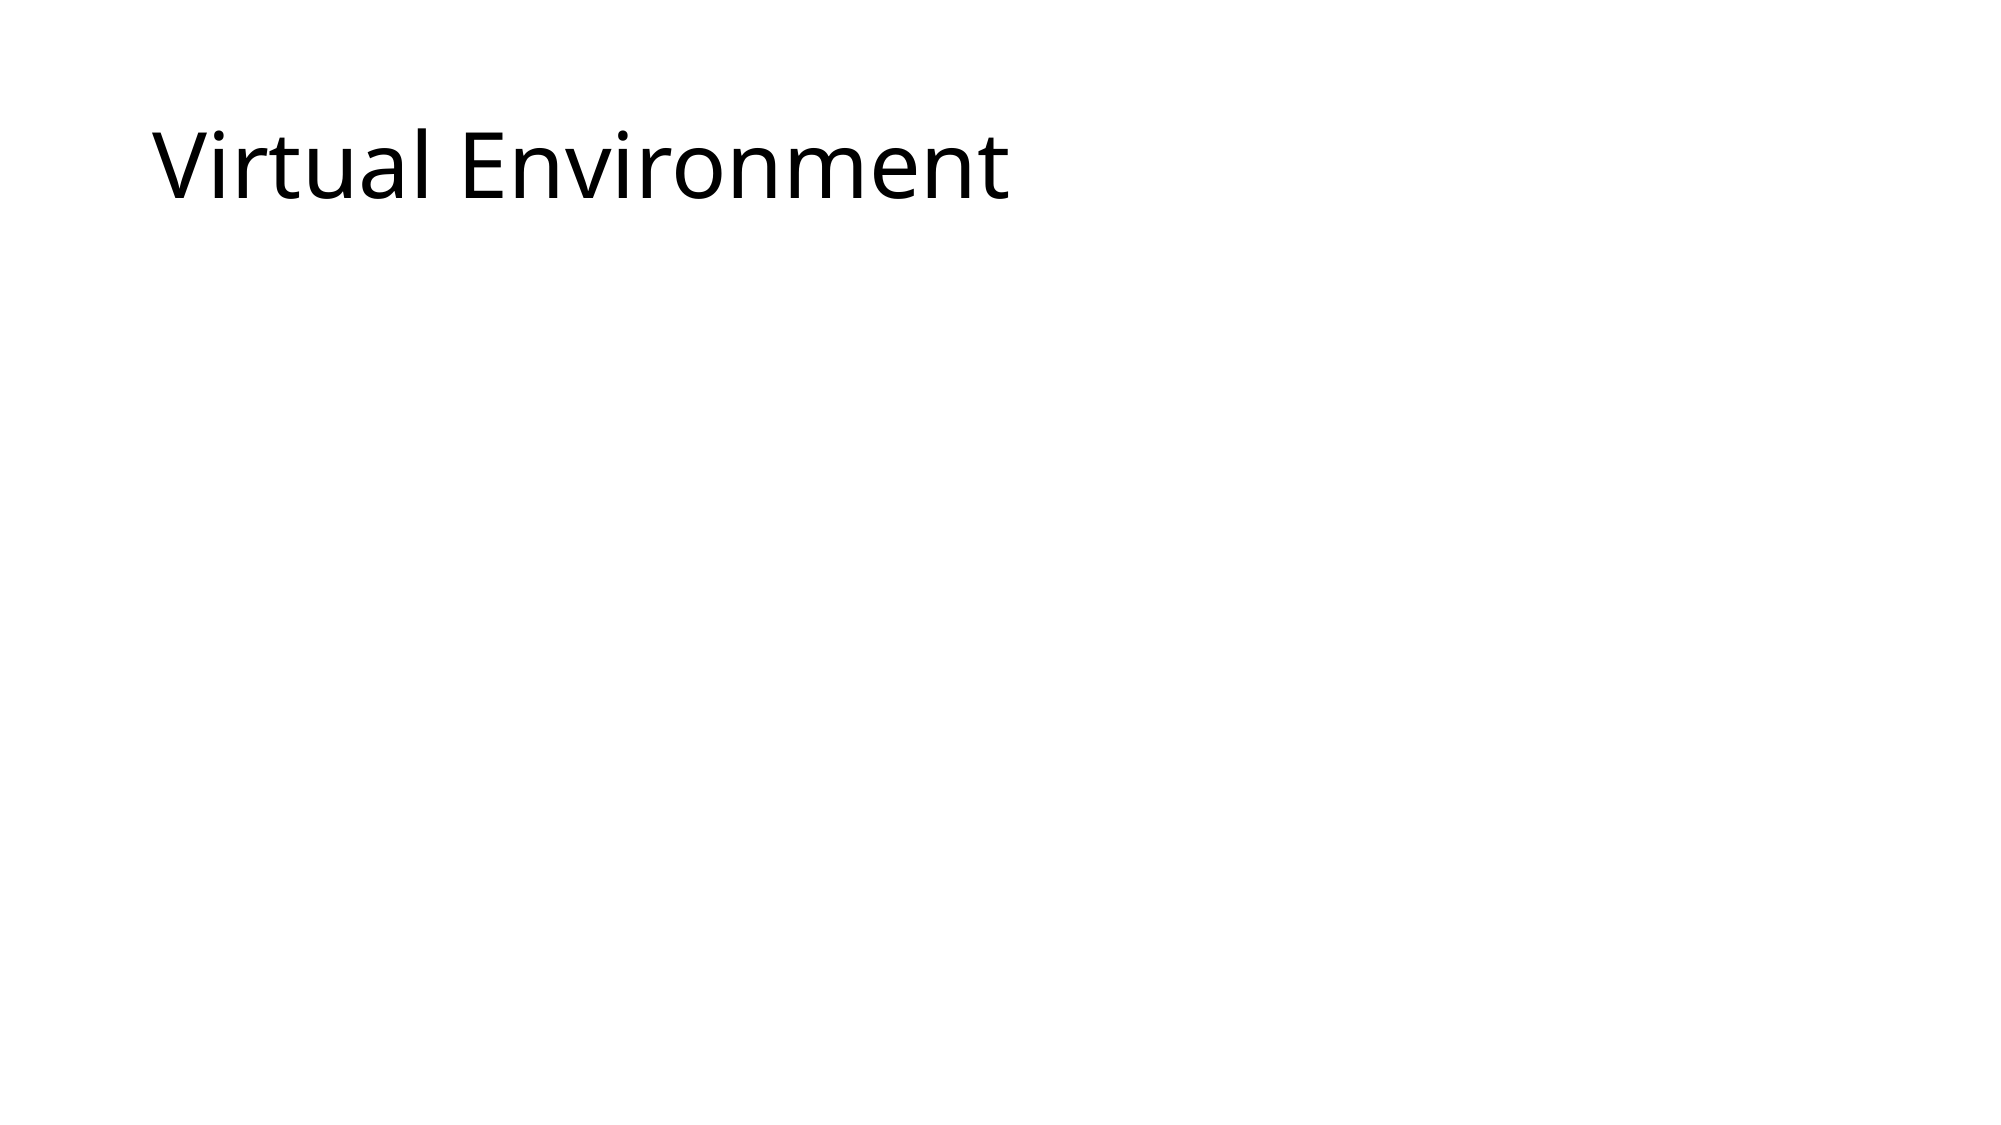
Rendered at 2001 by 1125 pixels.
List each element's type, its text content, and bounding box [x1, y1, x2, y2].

title Virtual Environment [137, 59, 1863, 278]
